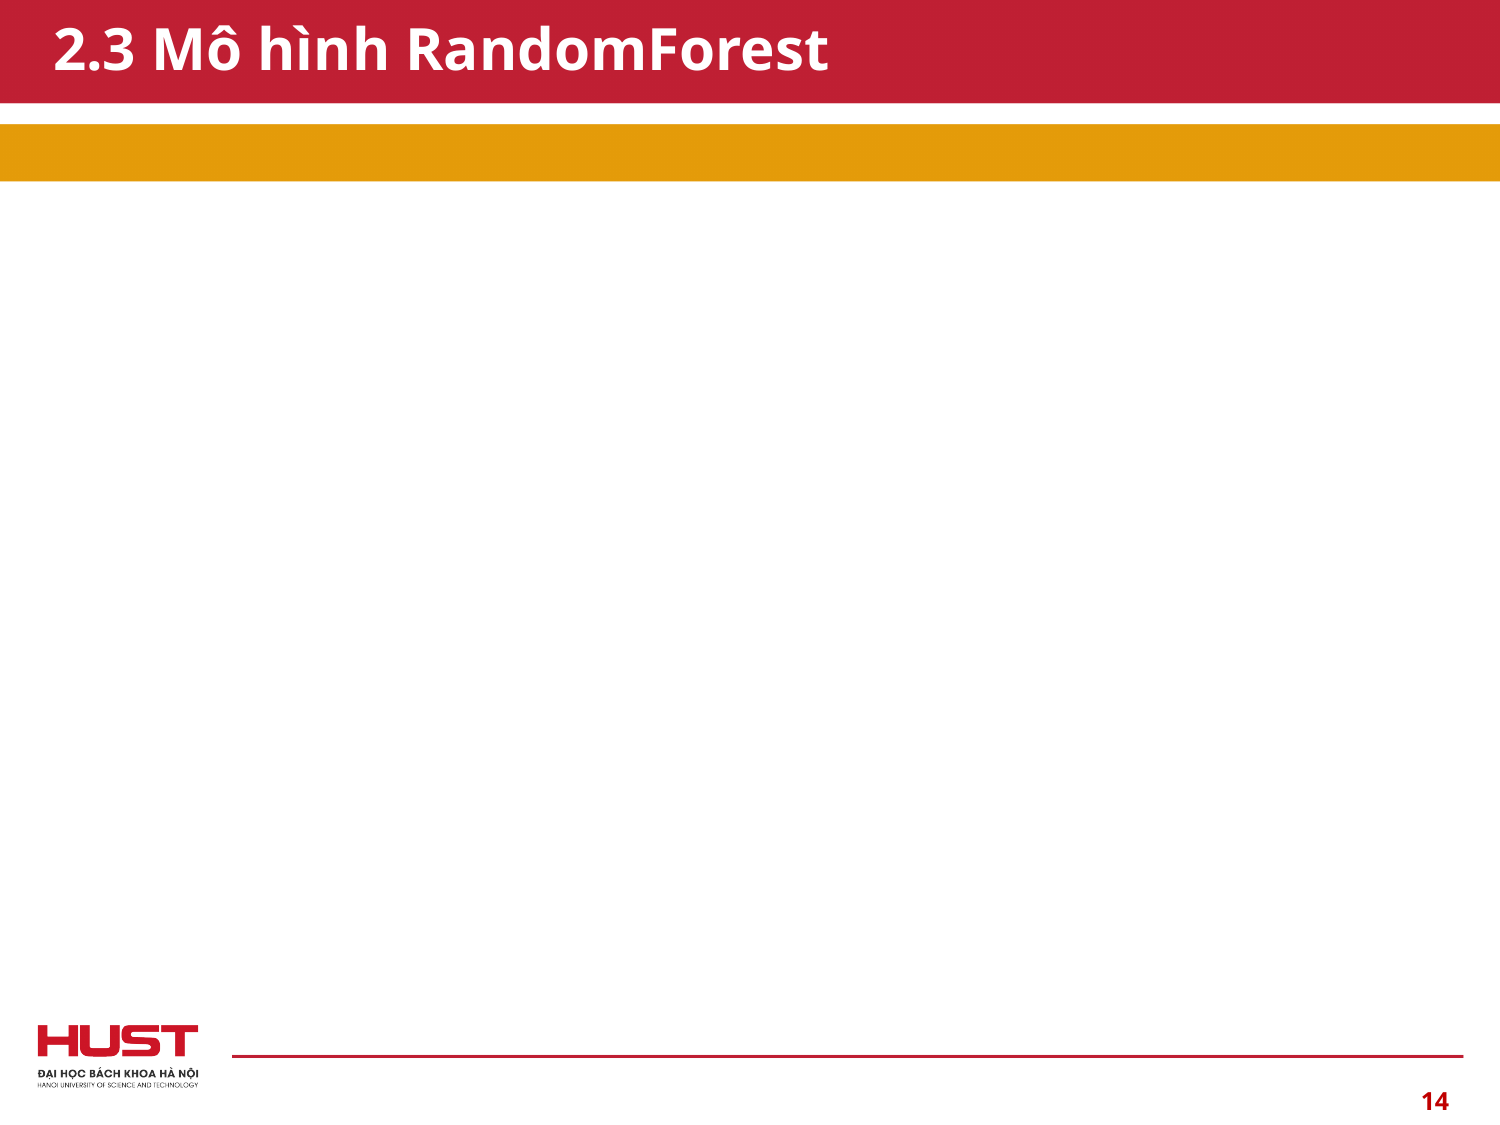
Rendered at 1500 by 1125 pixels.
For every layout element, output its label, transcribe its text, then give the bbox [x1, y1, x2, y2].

title 2.3 Mô hình RandomForest [38, 12, 1462, 87]
slide_number 14 [1126, 1078, 1464, 1125]
picture [0, 0, 1500, 1125]
